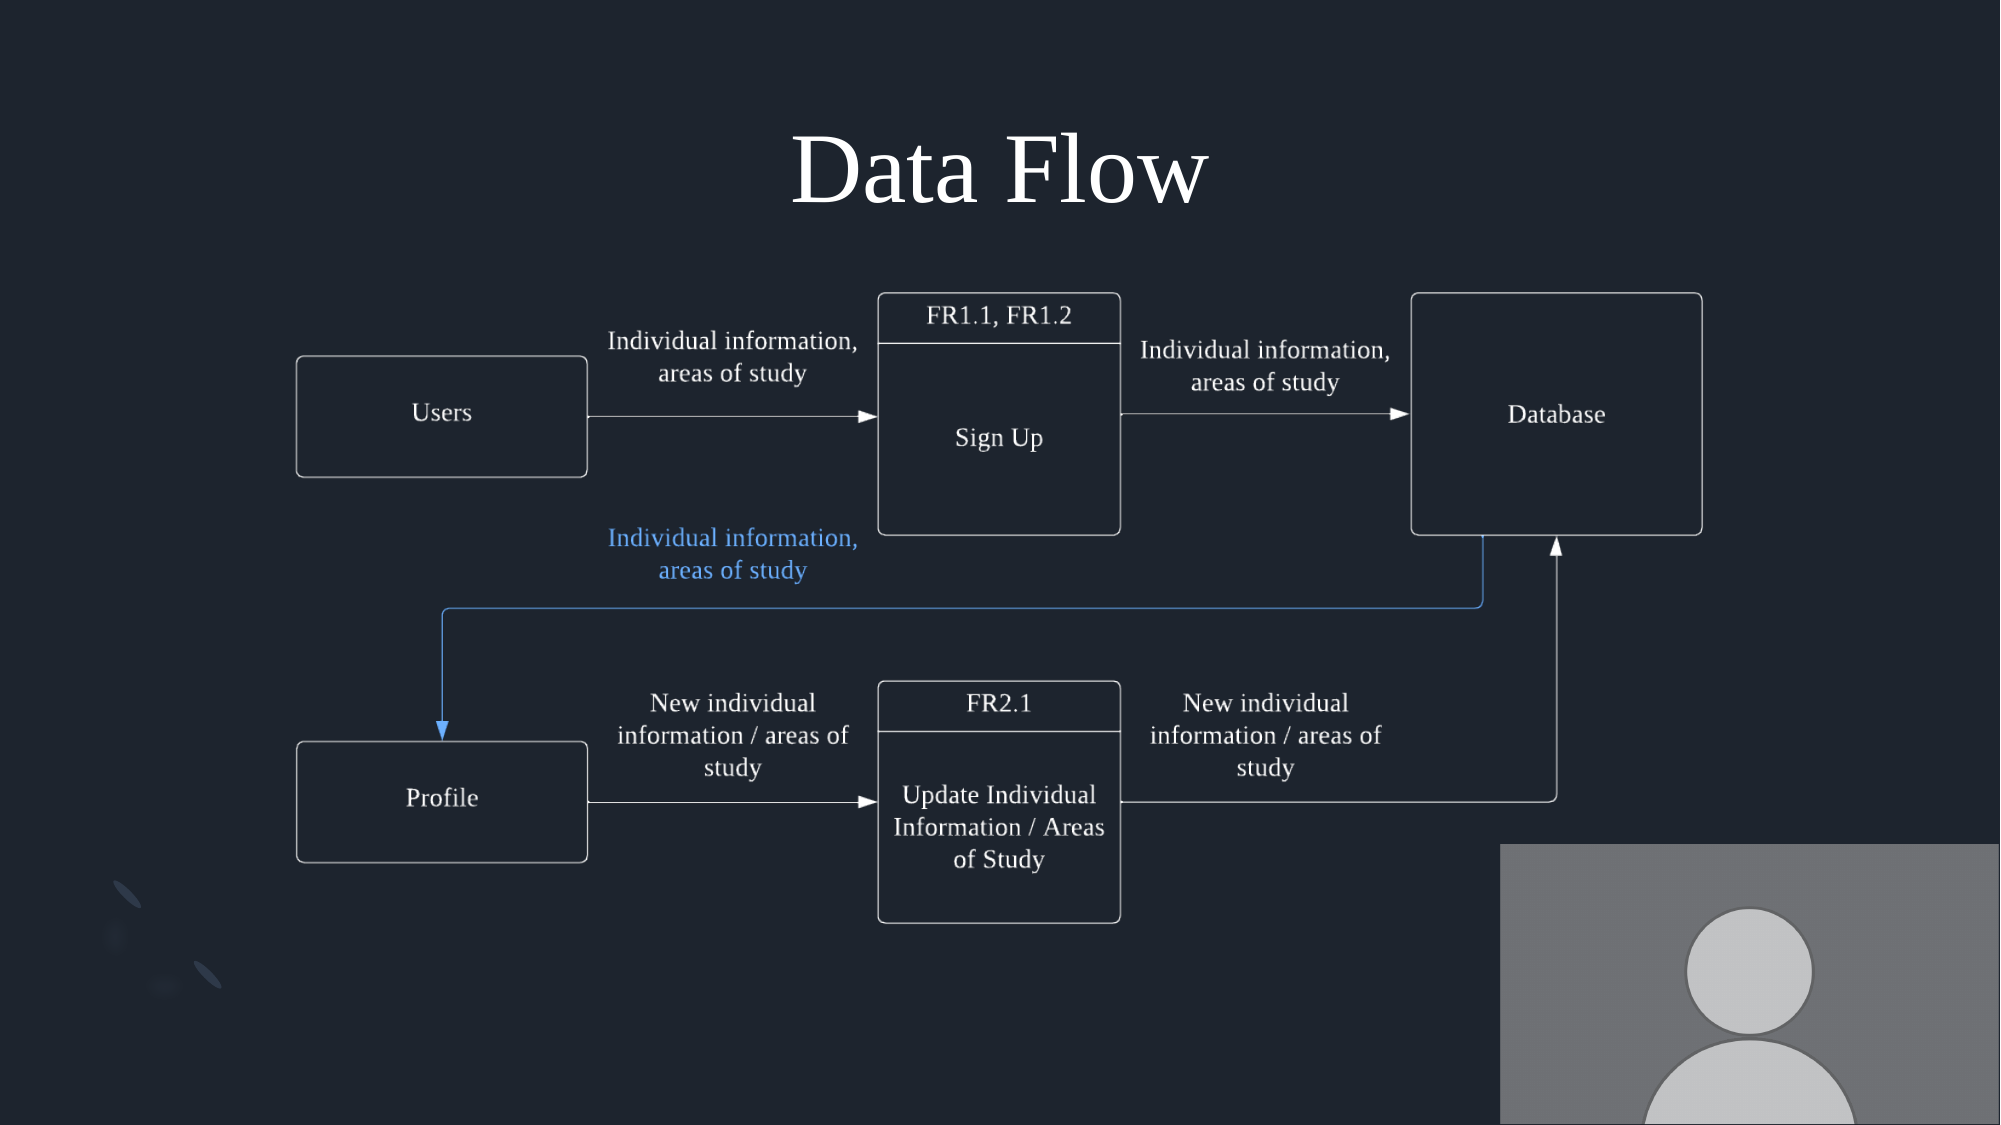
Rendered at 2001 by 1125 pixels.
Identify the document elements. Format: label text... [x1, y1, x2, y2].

picture [248, 245, 2000, 1125]
title Data Flow [90, 90, 1910, 309]
